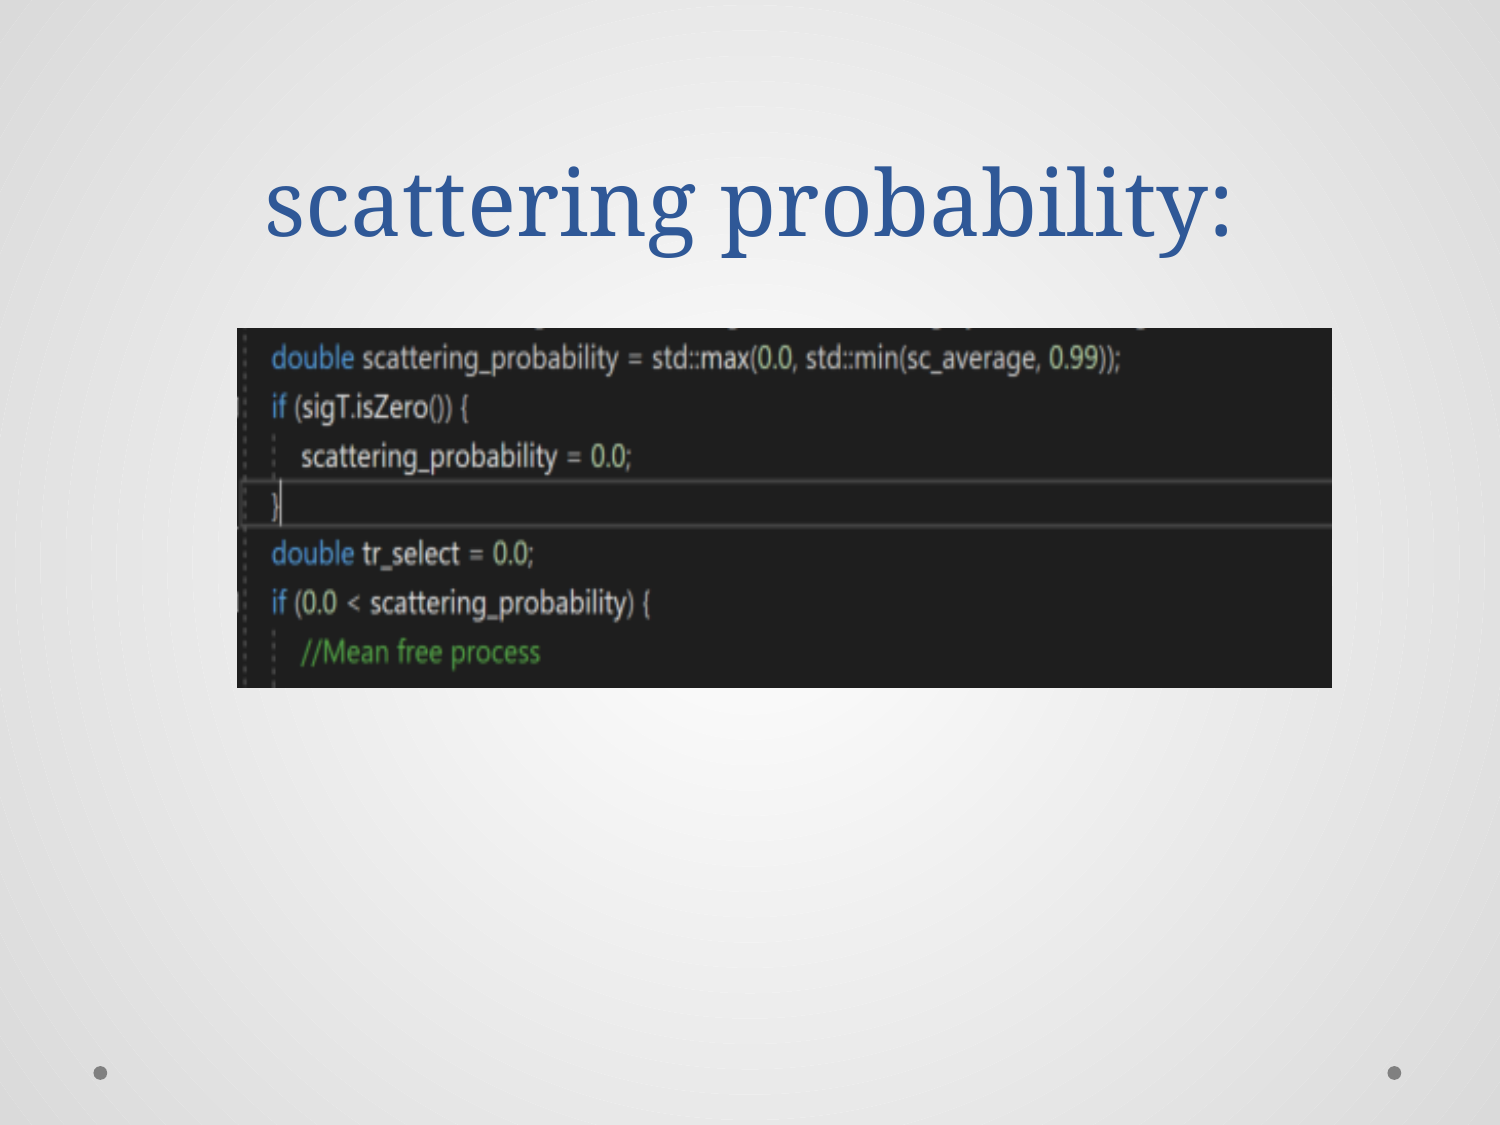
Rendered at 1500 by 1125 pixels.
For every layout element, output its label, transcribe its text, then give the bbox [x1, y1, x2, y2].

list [237, 327, 1332, 689]
title scattering probability: [75, 0, 1425, 263]
